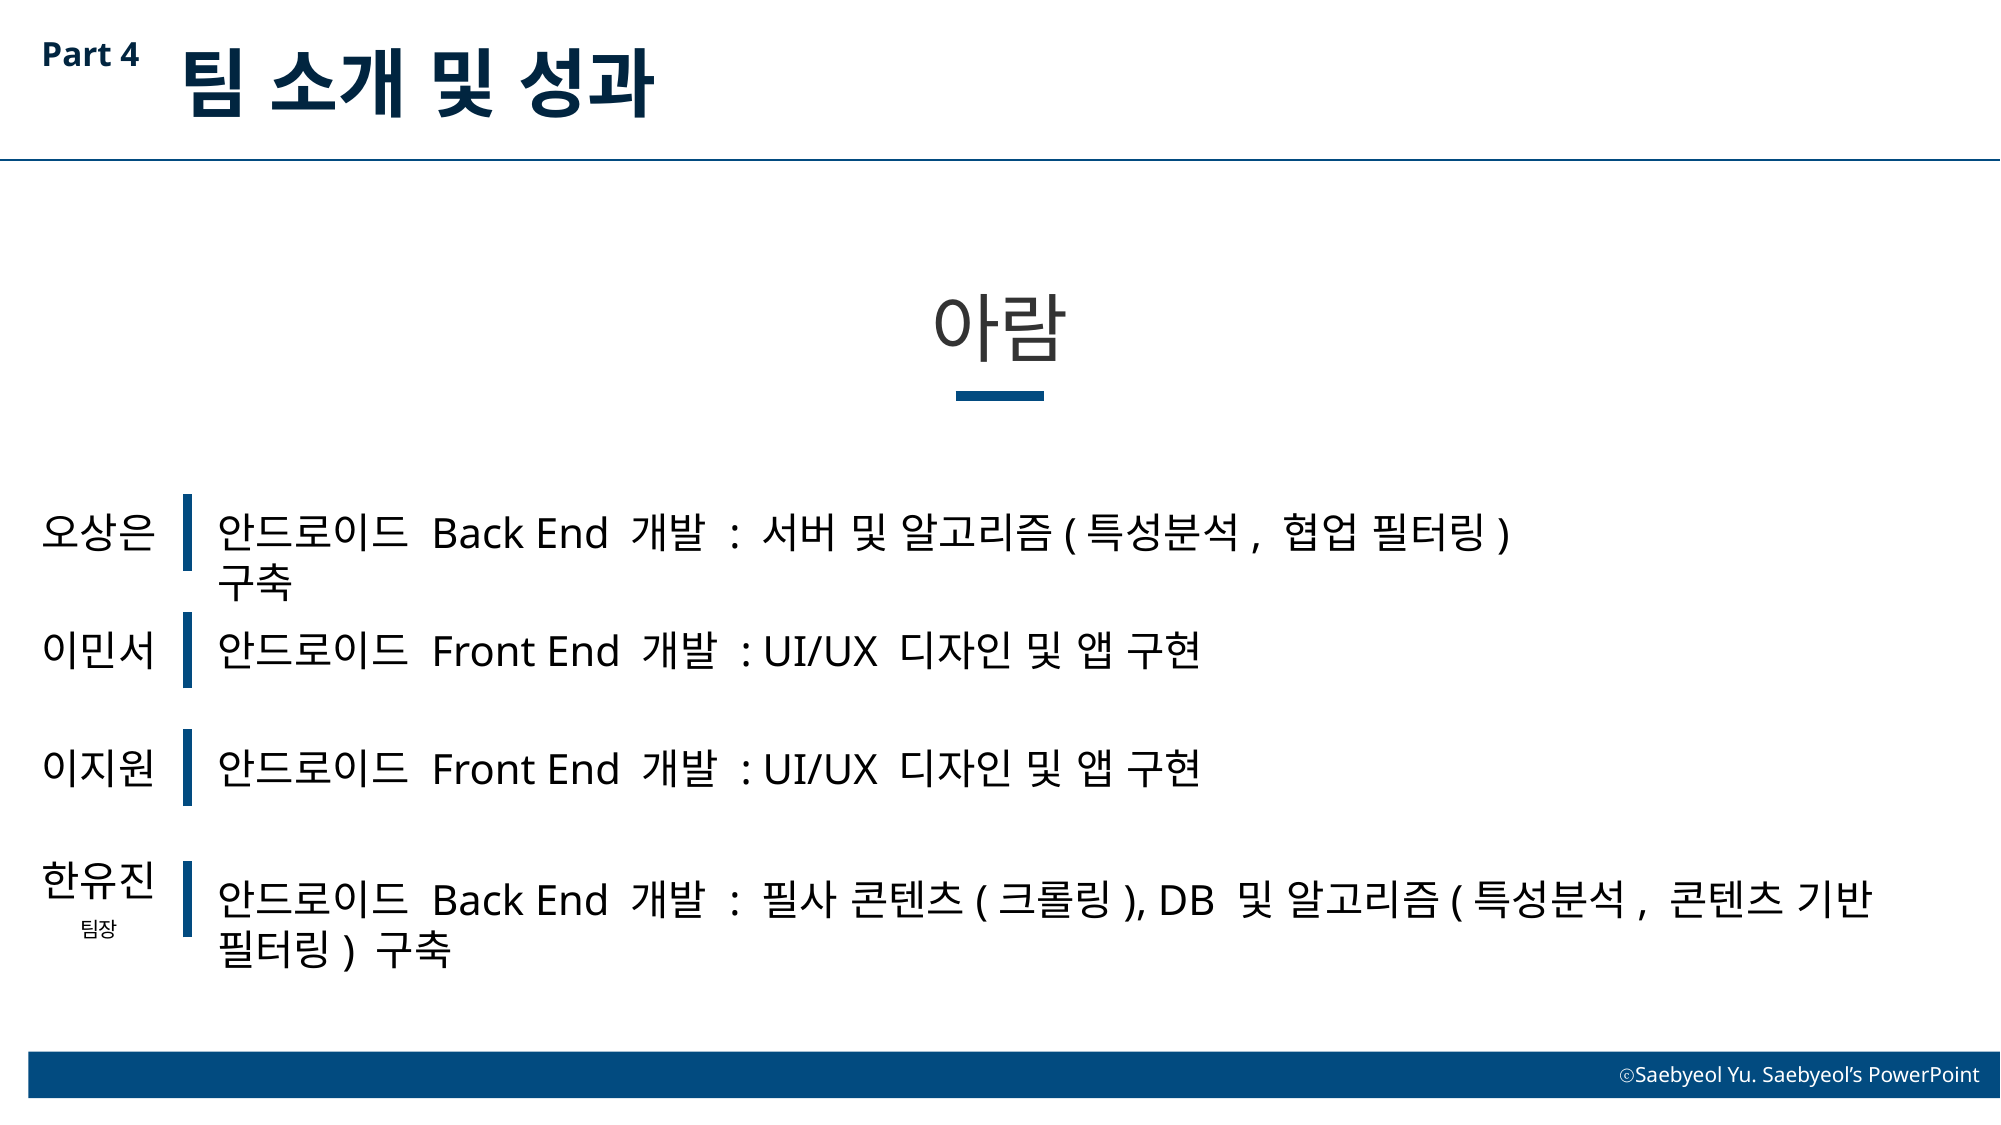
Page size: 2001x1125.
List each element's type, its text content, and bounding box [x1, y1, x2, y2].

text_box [25, 847, 1975, 951]
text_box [25, 729, 1566, 807]
text_box 팀 소개 및 성과 [164, 28, 1098, 134]
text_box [25, 611, 1566, 689]
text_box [25, 493, 1566, 571]
text_box Part 4 [26, 26, 165, 81]
text_box 아람 [892, 274, 1108, 380]
